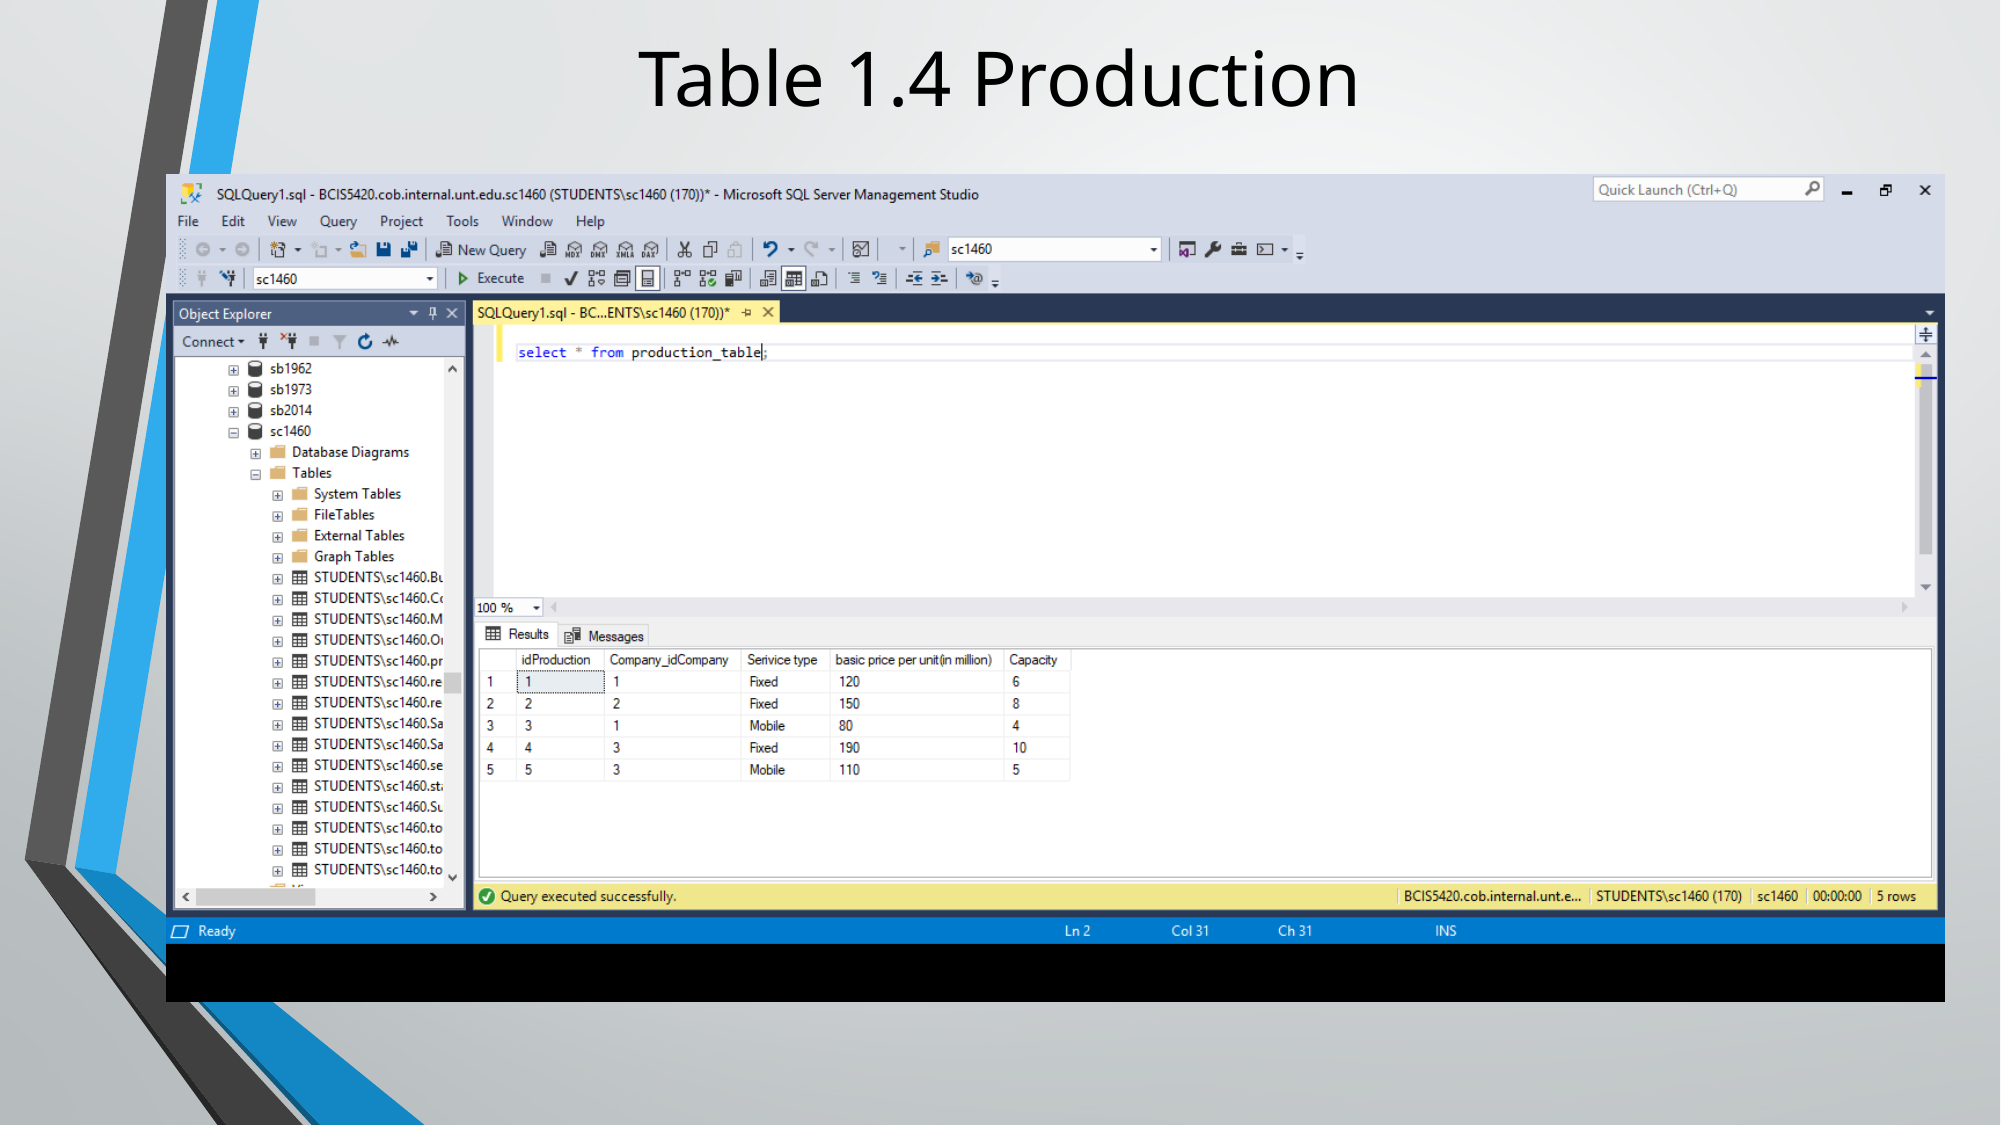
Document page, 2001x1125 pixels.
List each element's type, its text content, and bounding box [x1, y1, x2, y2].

picture [166, 174, 1945, 1002]
title Table 1.4 Production [178, 22, 1822, 130]
